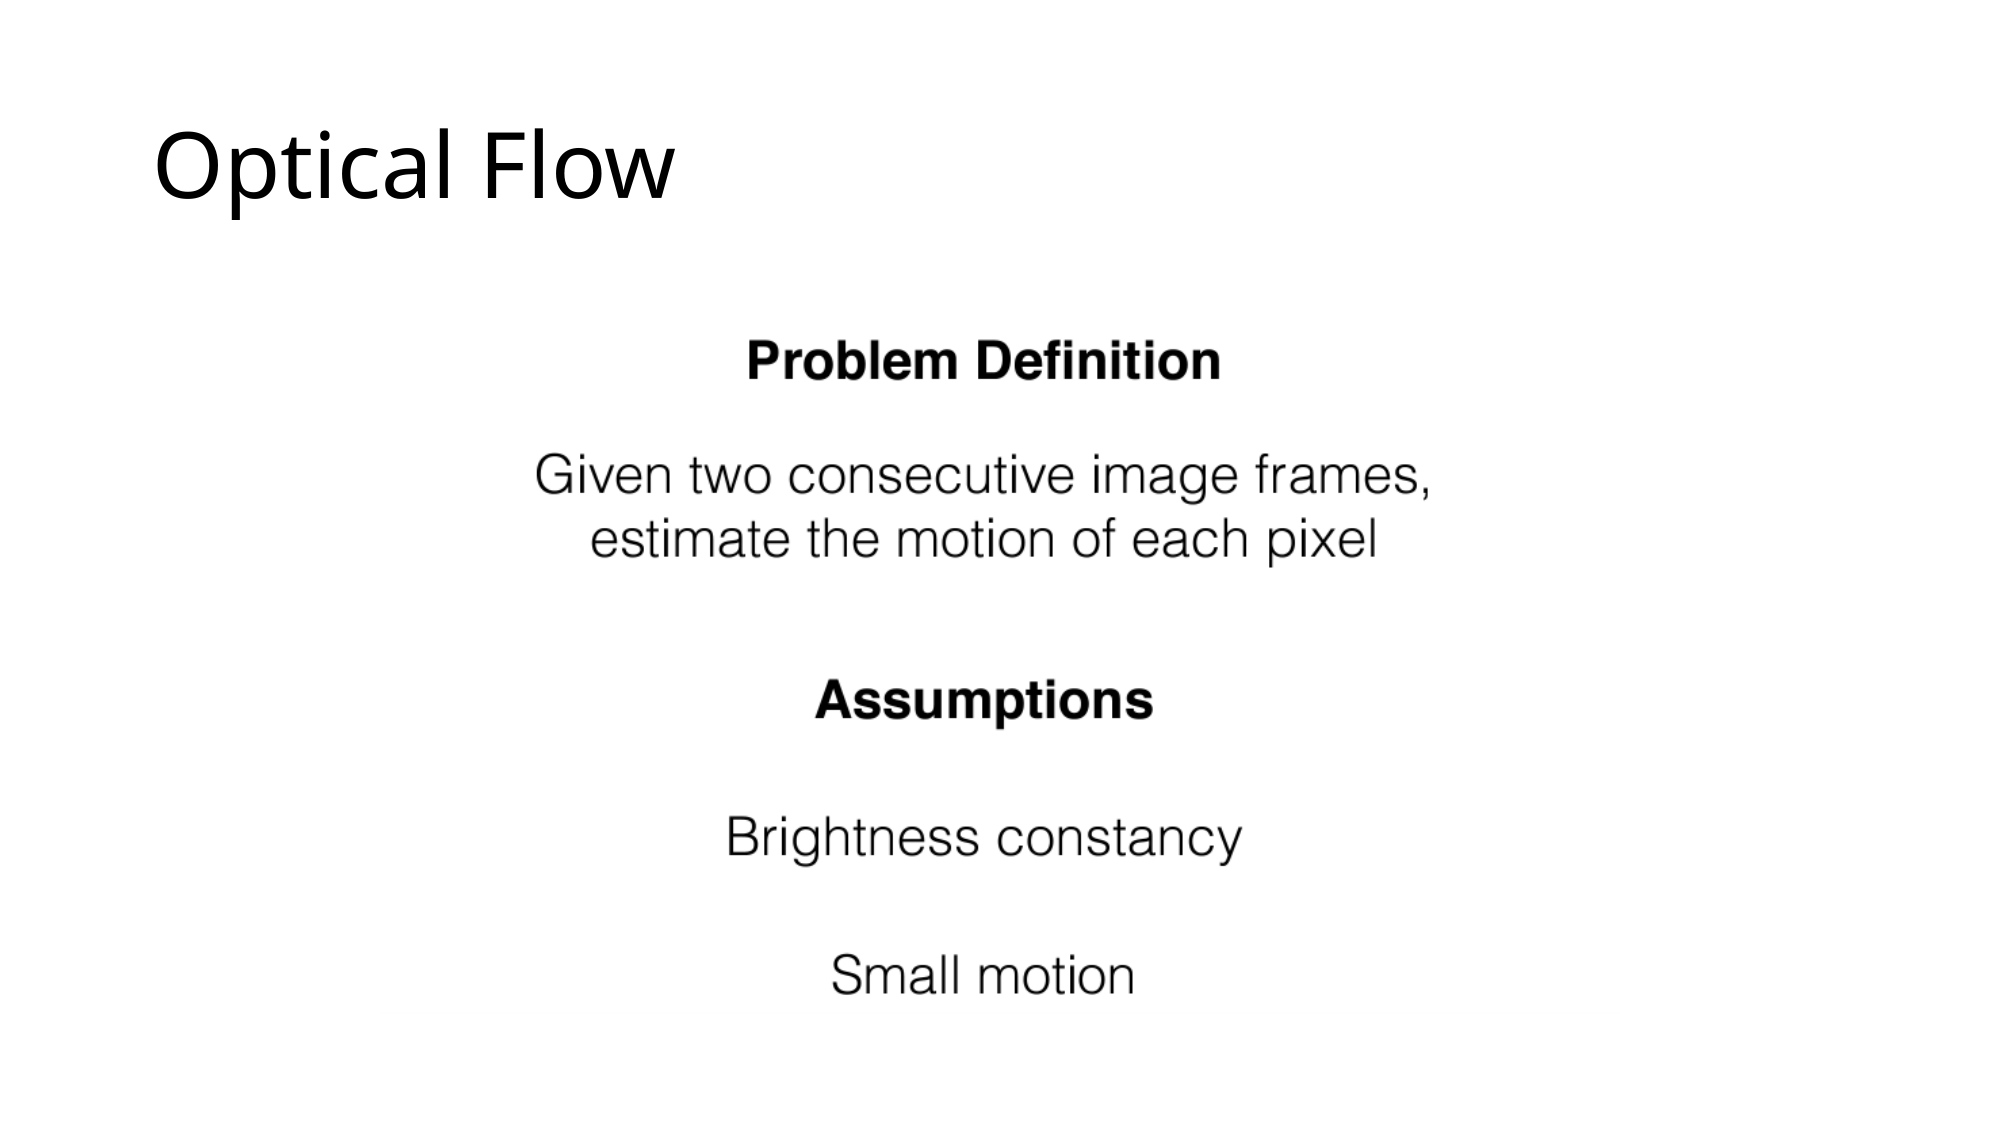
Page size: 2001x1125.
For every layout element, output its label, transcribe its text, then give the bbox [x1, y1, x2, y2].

picture [379, 276, 1620, 1014]
title Optical Flow [137, 59, 1863, 278]
